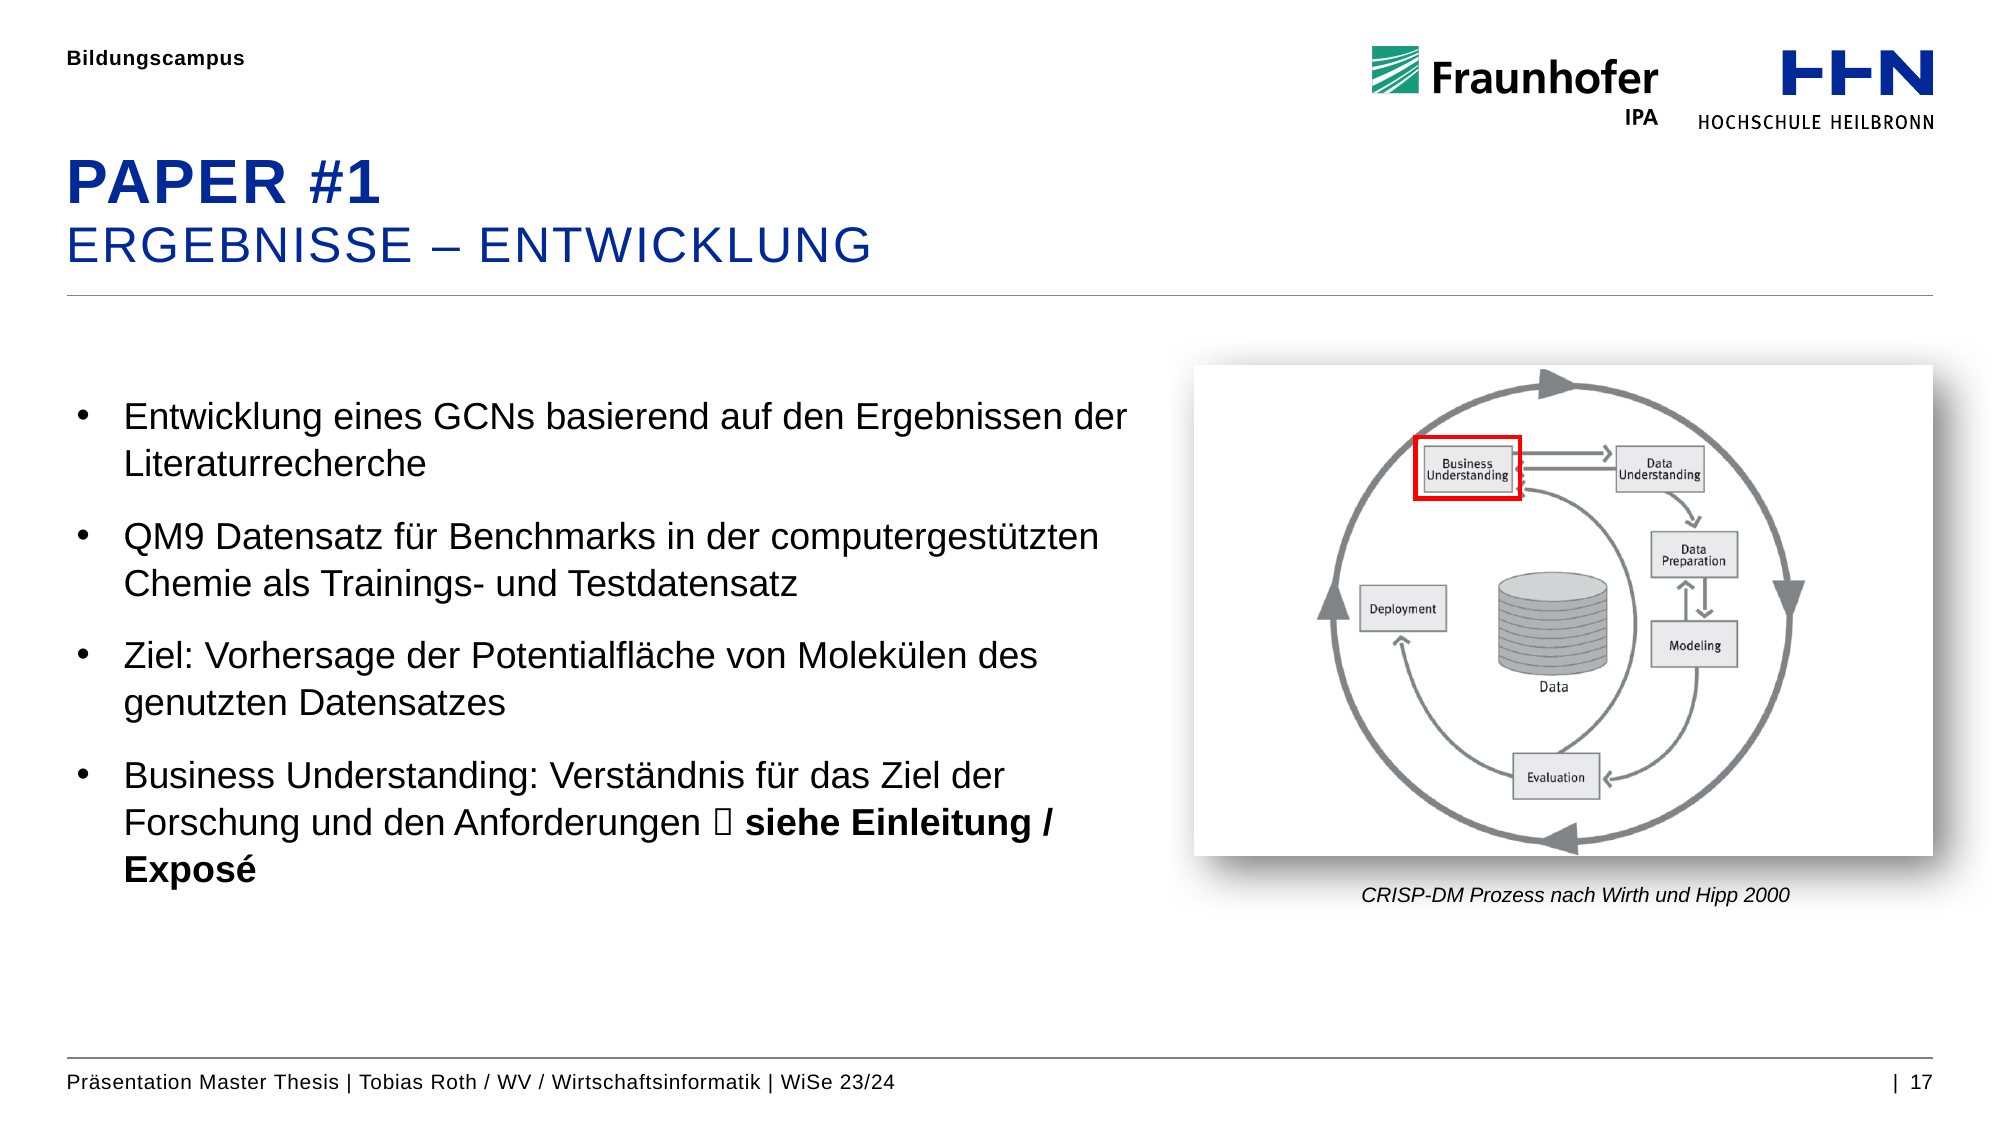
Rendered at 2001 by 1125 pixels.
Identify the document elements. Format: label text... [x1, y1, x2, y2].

text_box CRISP-DM Prozess nach Wirth und Hipp 2000 [1246, 880, 1911, 943]
footer Präsentation Master Thesis | Tobias Roth / WV / Wirtschaftsinformatik | WiSe 23/24 [66, 1068, 1277, 1105]
picture [1194, 365, 1933, 856]
list Entwicklung eines GCNs basierend auf den Ergebnissen der Literaturrecherche QM9 Datensatz für Benchmarks in der computergestützten Chemie als Trainings- und Testdatensatz Ziel: Vorhersage der Potentialfläche von Molekülen des genutzten Datensatzes Business Understanding: Verständnis für das Ziel der Forschung und den Anforderungen  siehe Einleitung / Exposé [76, 389, 1155, 992]
slide_number Bildungscampus [66, 45, 1277, 81]
picture [1370, 44, 1660, 128]
slide_number | 17 [1621, 1068, 1933, 1105]
title Paper #1 Ergebnisse – Entwicklung [66, 147, 1933, 290]
